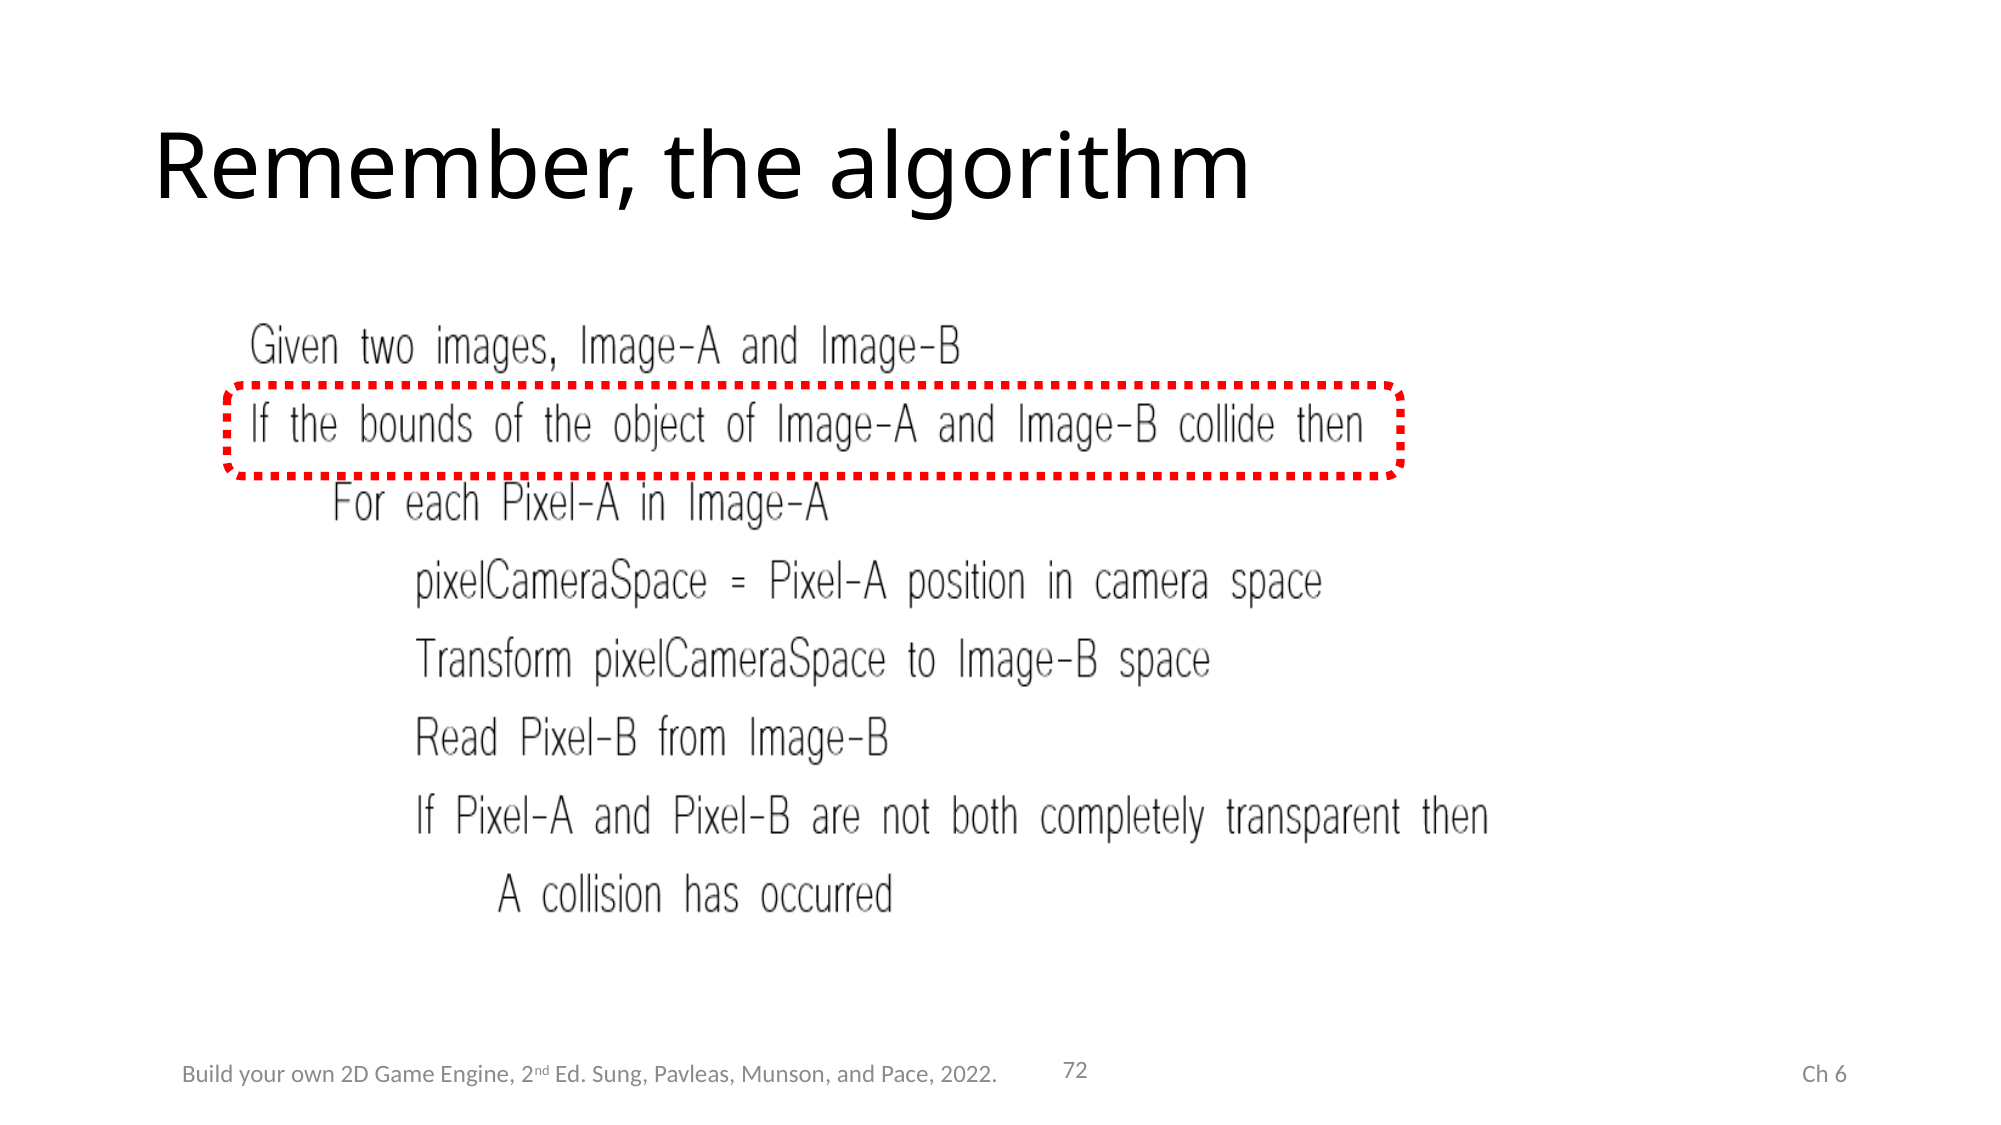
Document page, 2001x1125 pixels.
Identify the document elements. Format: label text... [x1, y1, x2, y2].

title Remember, the algorithm [137, 59, 1863, 278]
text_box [226, 299, 1503, 941]
